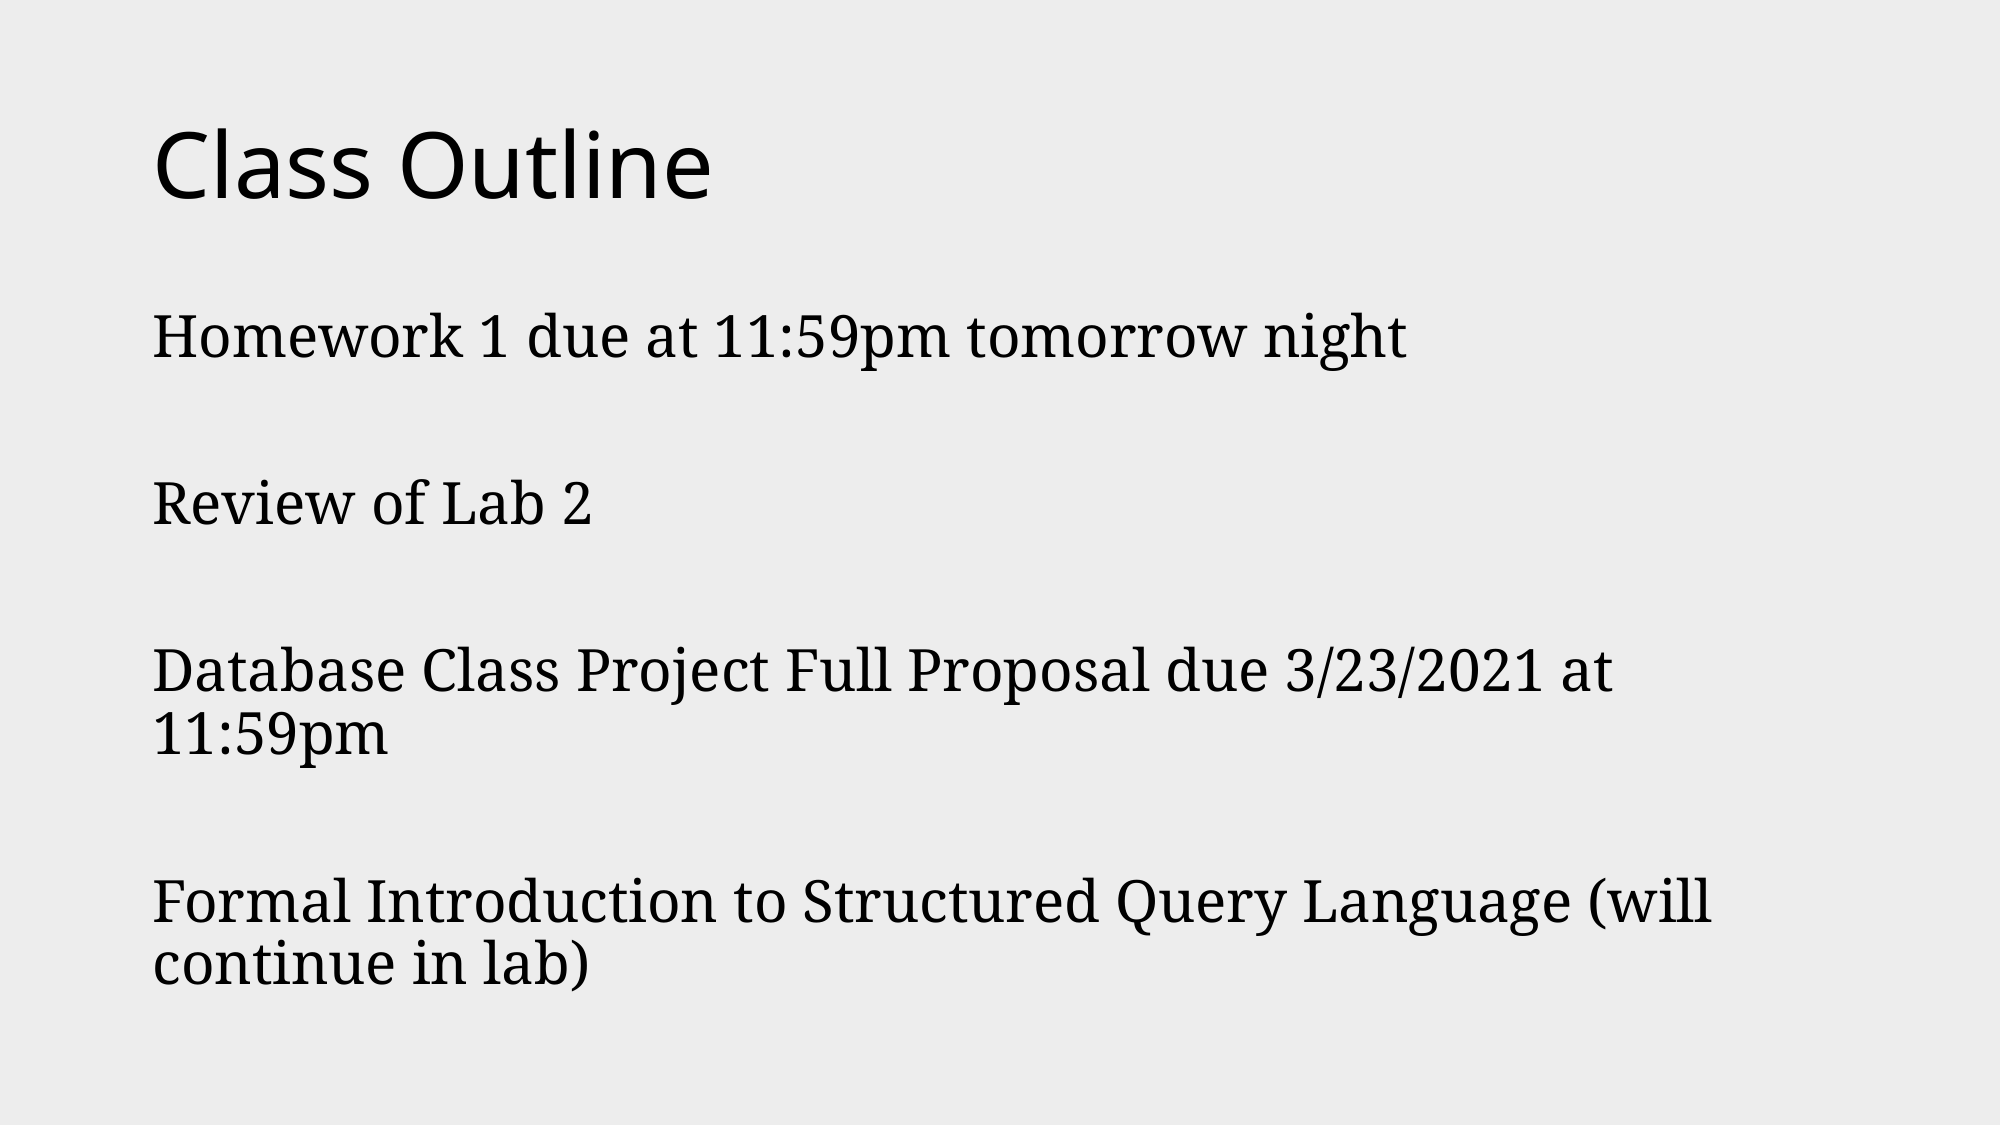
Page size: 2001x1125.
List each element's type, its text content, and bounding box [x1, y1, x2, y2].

list Homework 1 due at 11:59pm tomorrow night Review of Lab 2 Database Class Project Full Proposal due 3/23/2021 at 11:59pm Formal Introduction to Structured Query Language (will continue in lab) [137, 299, 1863, 1014]
title Class Outline [137, 59, 1863, 278]
